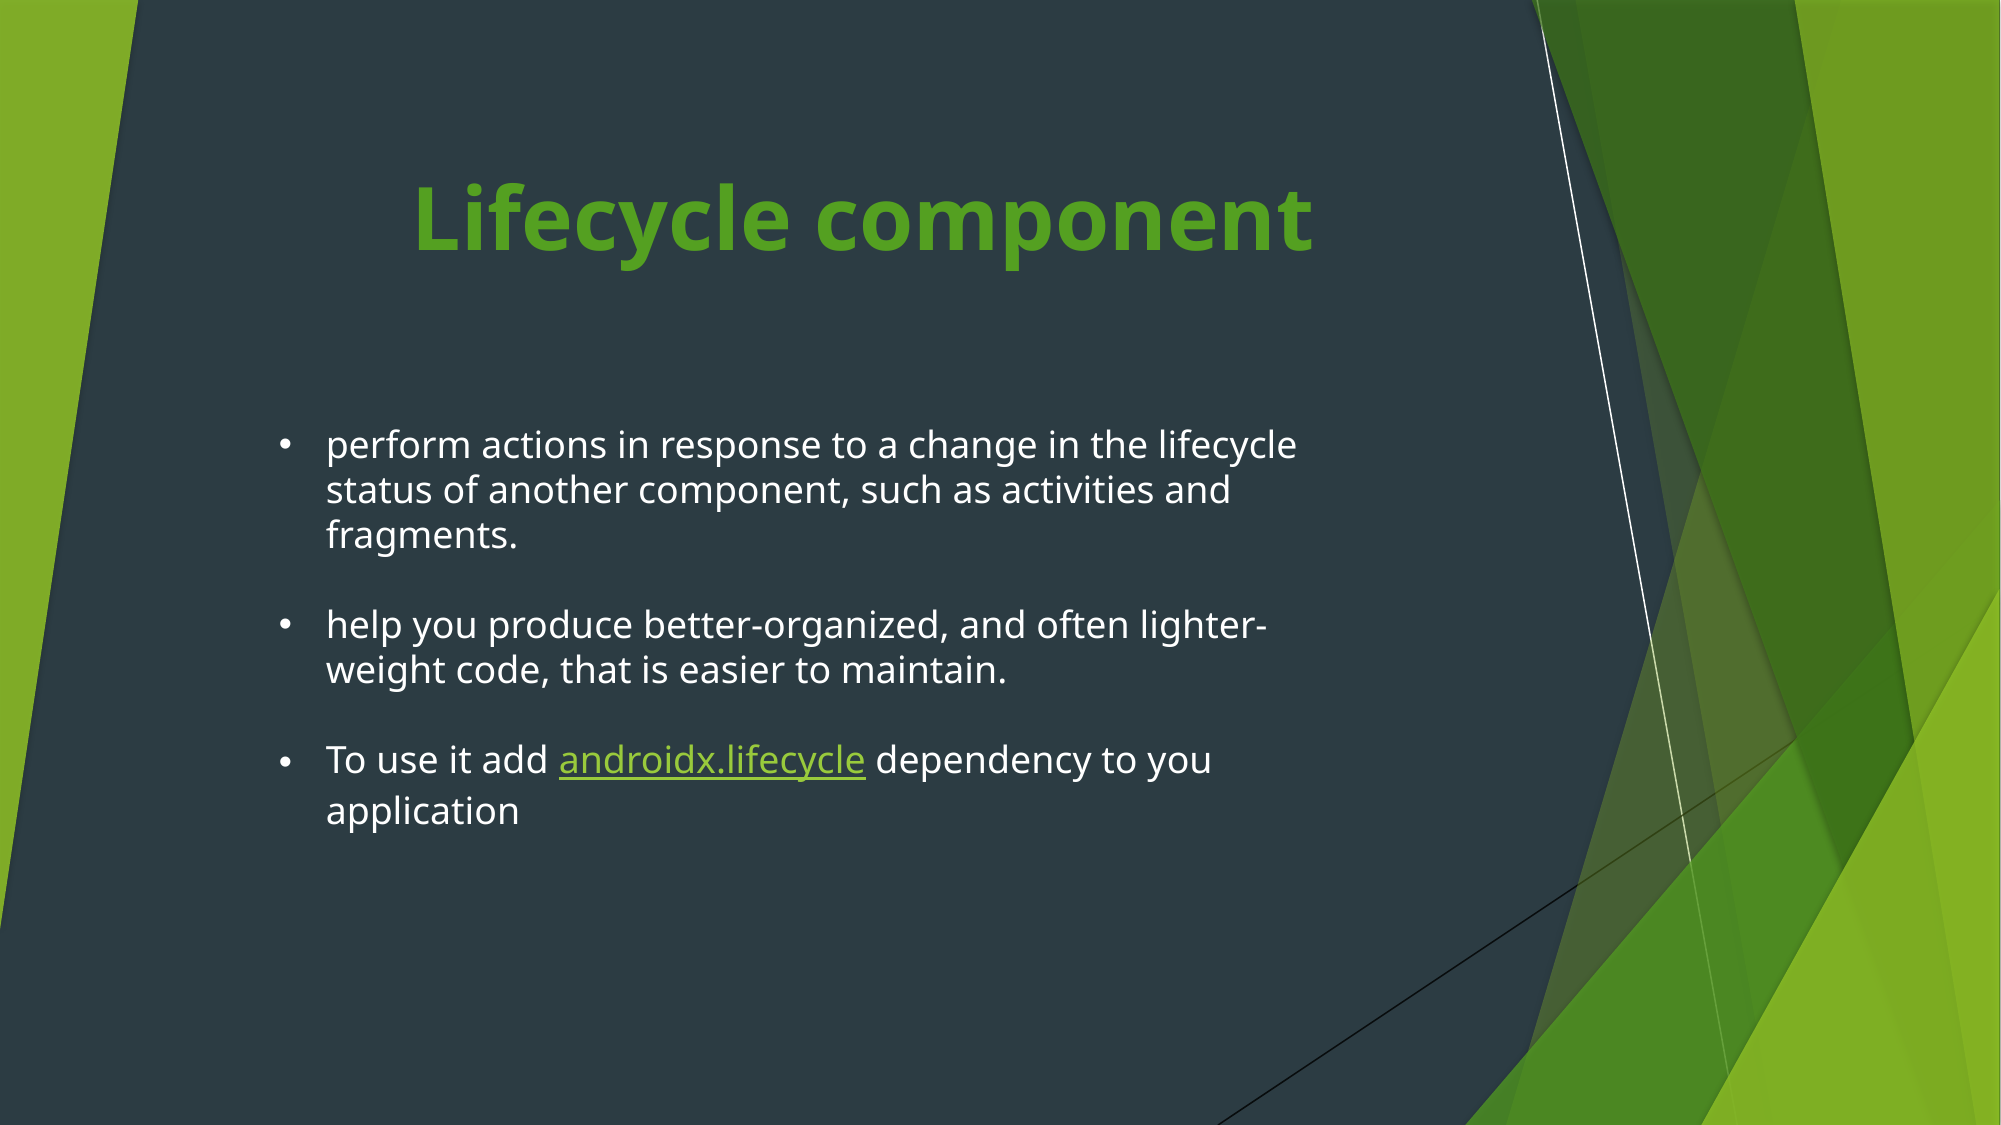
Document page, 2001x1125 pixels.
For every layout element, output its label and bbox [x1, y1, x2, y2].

text_box [0, 0, 2000, 1125]
